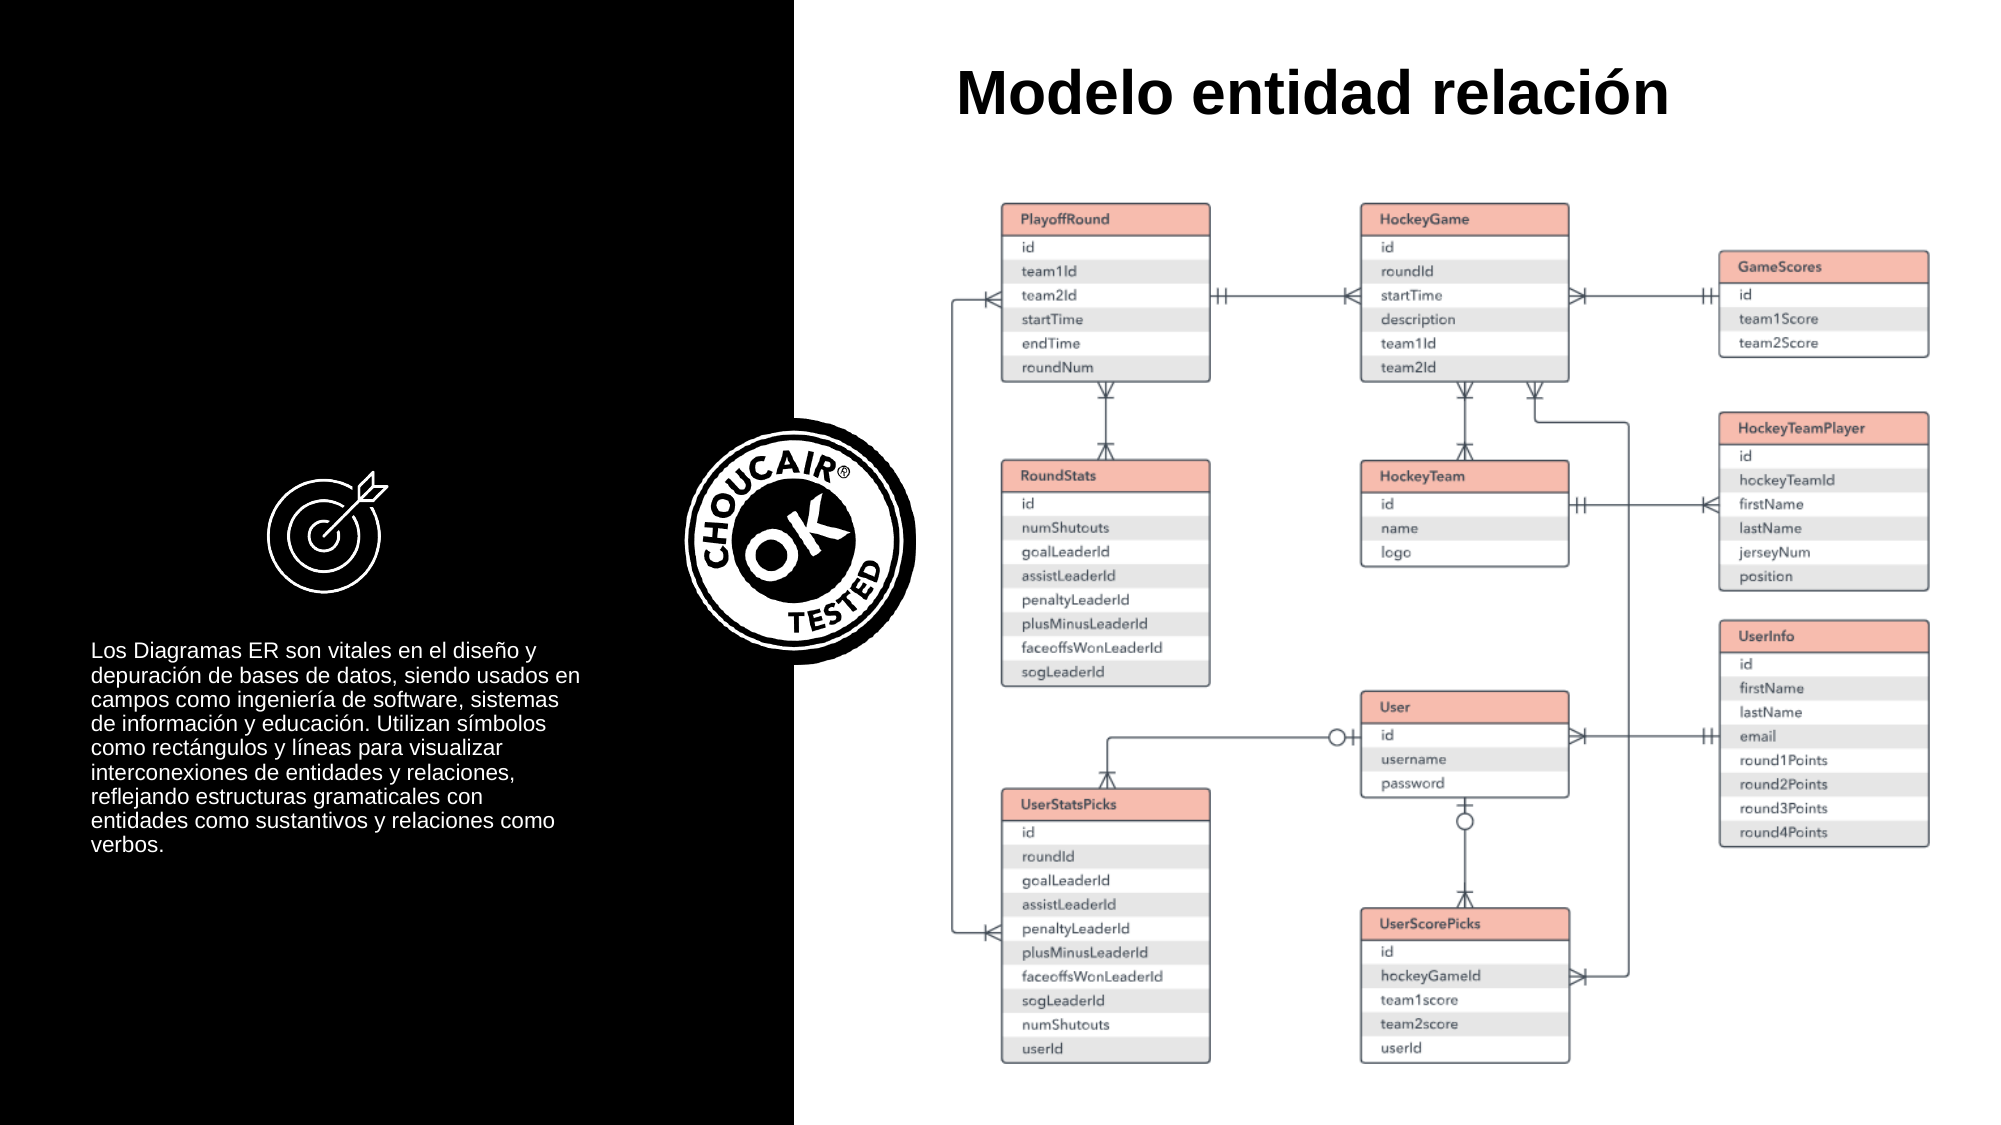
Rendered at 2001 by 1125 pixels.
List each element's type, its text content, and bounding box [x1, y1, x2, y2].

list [250, 458, 401, 609]
picture [670, 418, 916, 665]
list Modelo entidad relación [941, 52, 1835, 151]
list Los Diagramas ER son vitales en el diseño y depuración de bases de datos, siendo usados en campos como ingeniería de software, sistemas de información y educación. Utilizan símbolos como rectángulos y líneas para visualizar interconexiones de entidades y relaciones, reflejando estructuras gramaticales con entidades como sustantivos y relaciones como verbos. [75, 632, 600, 866]
picture [941, 187, 1936, 1077]
